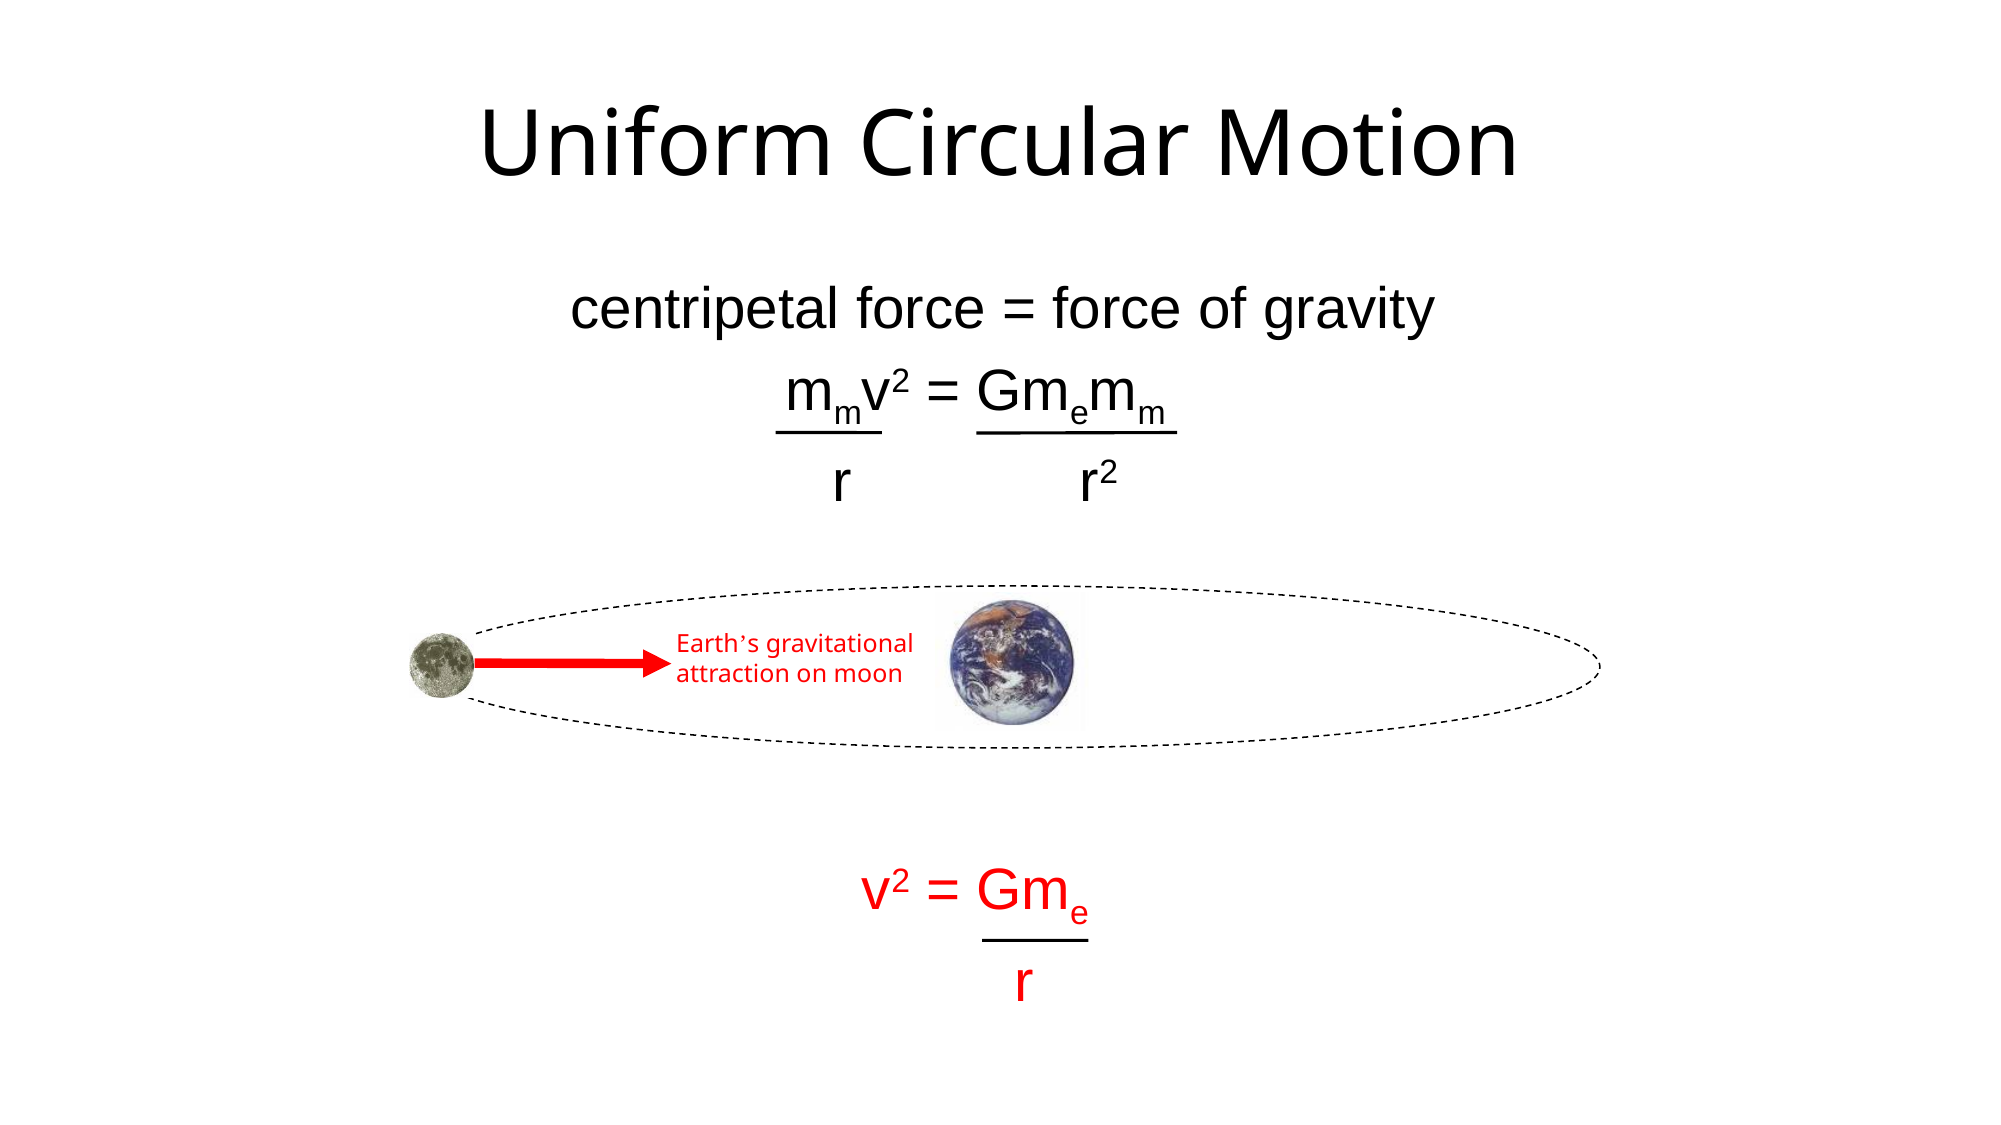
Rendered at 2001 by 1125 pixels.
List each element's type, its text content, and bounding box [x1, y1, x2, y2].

text_box [478, 657, 661, 670]
list centripetal force = force of gravity mmv2 = Gmemm r r2 v2 = Gme r [324, 262, 1626, 1005]
title Uniform Circular Motion [99, 45, 1900, 233]
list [409, 633, 474, 698]
text_box [475, 585, 1600, 748]
picture [935, 592, 1089, 732]
text_box Earth’s gravitational attraction on moon [661, 620, 930, 695]
